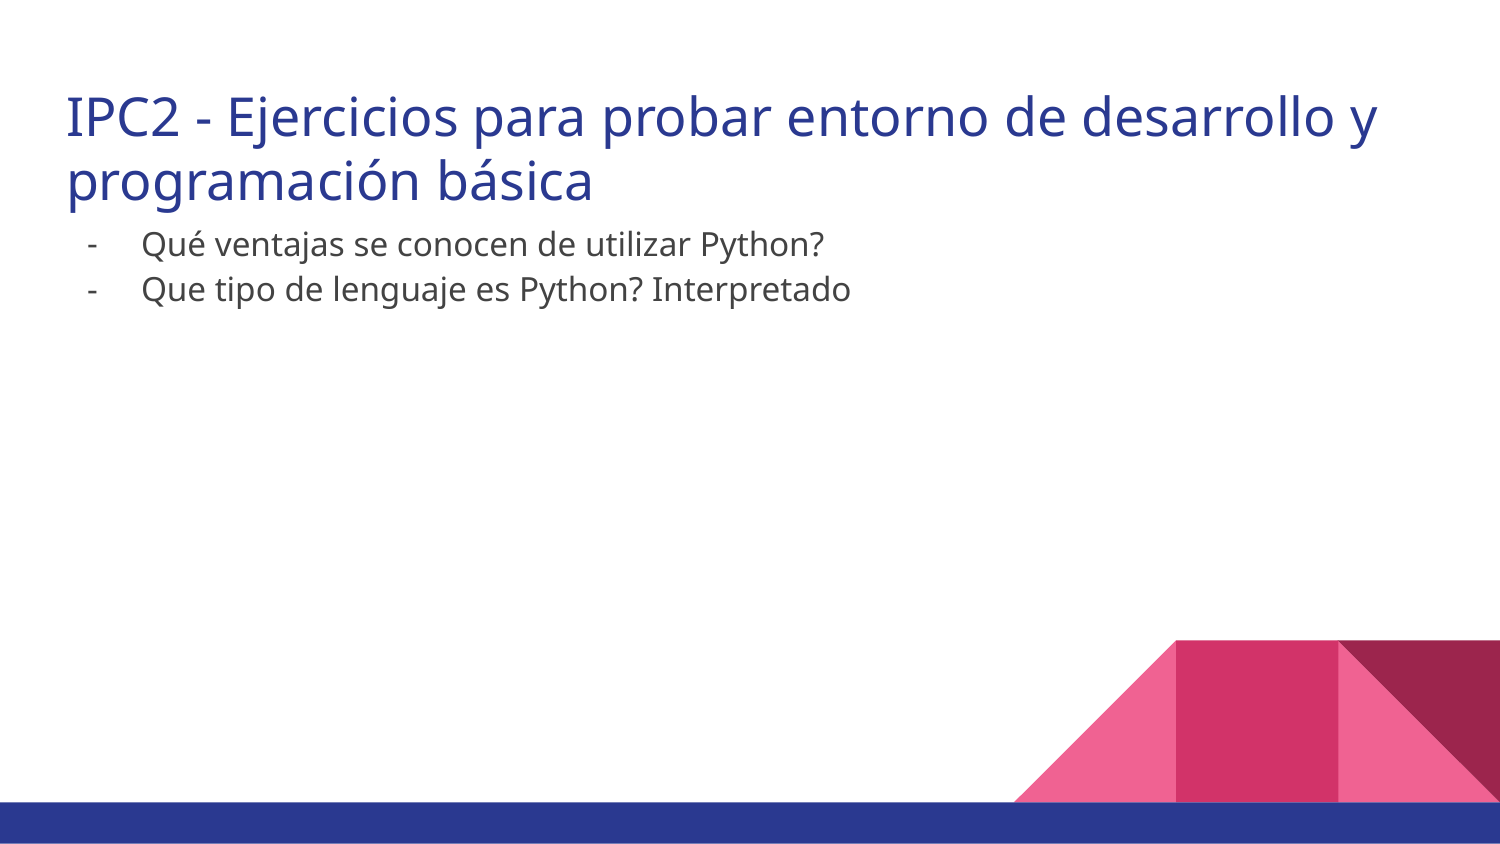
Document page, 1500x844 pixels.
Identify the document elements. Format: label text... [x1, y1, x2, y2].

list Qué ventajas se conocen de utilizar Python? Que tipo de lenguaje es Python? Interpretado [51, 201, 1449, 750]
title IPC2 - Ejercicios para probar entorno de desarrollo y programación básica [51, 67, 1449, 167]
